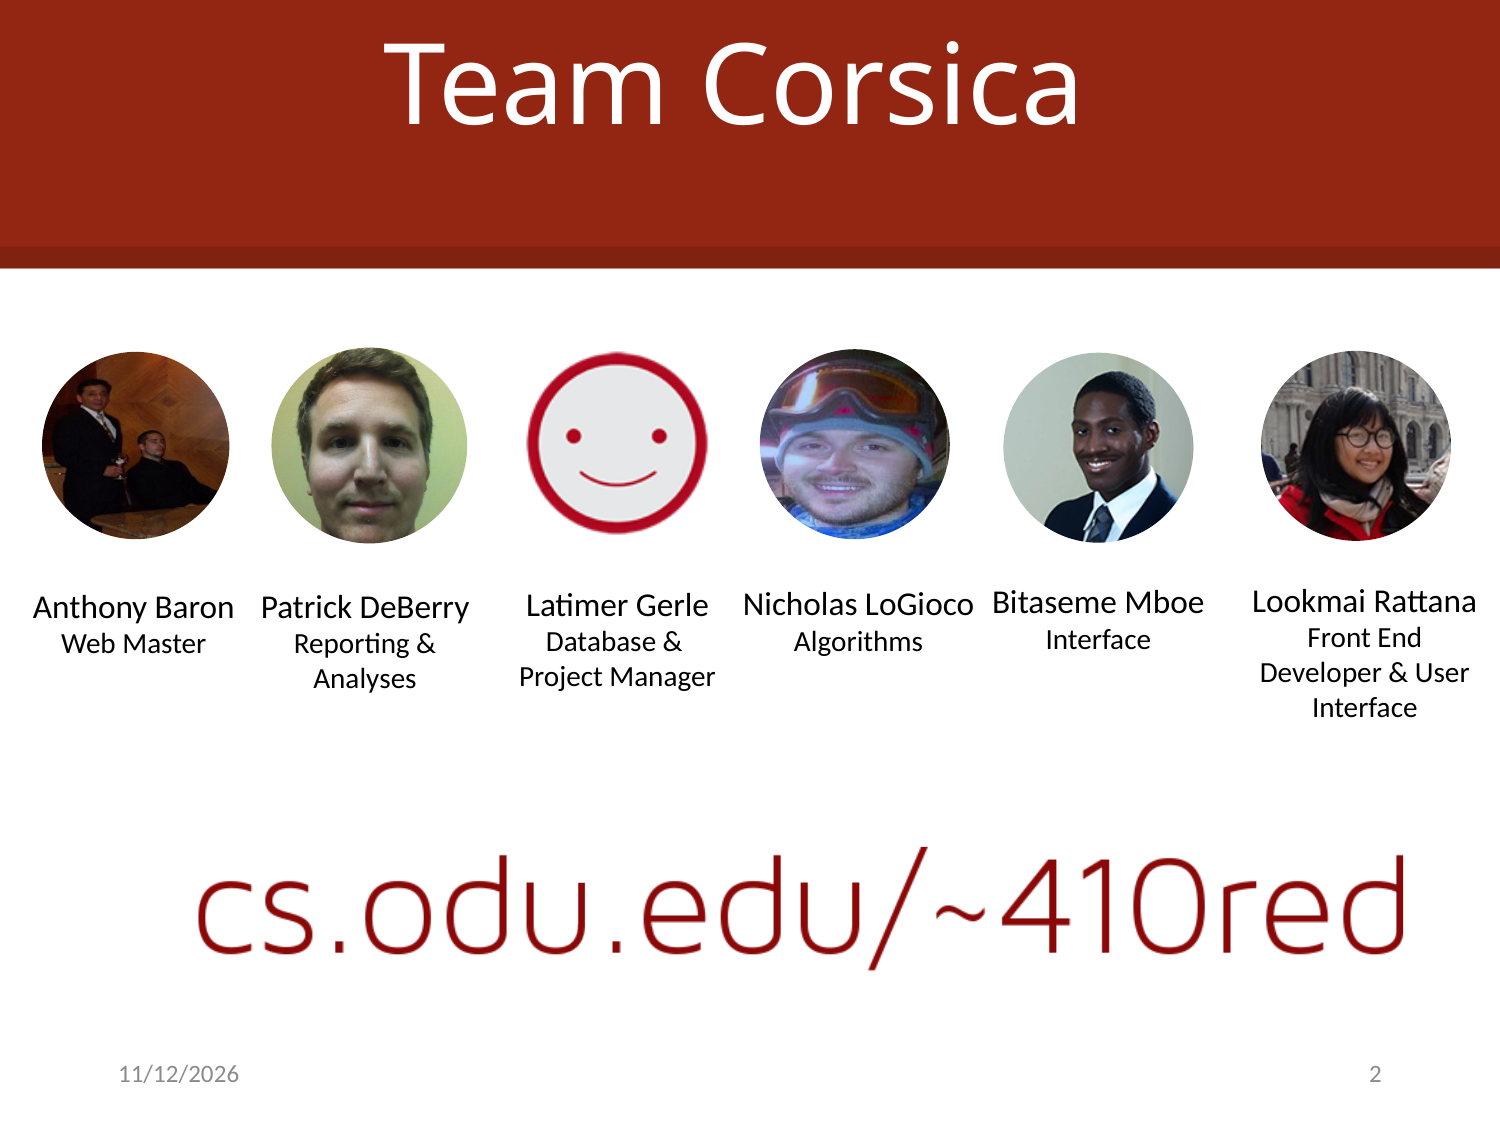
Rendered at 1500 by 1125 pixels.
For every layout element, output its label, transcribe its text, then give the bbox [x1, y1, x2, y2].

title Team Corsica [87, 0, 1382, 198]
slide_number 2 [1059, 1042, 1397, 1103]
text_box Latimer Gerle Database & Project Manager [501, 575, 735, 700]
text_box Anthony Baron Web Master [14, 577, 237, 668]
picture [0, 0, 1500, 1125]
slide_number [103, 1042, 441, 1103]
text_box Bitaseme Mboe Interface [964, 572, 1229, 663]
text_box Lookmai Rattana Front End Developer & User Interface [1229, 571, 1500, 731]
text_box Patrick DeBerry Reporting & Analyses [237, 577, 493, 702]
text_box Nicholas LoGioco Algorithms [735, 575, 996, 665]
